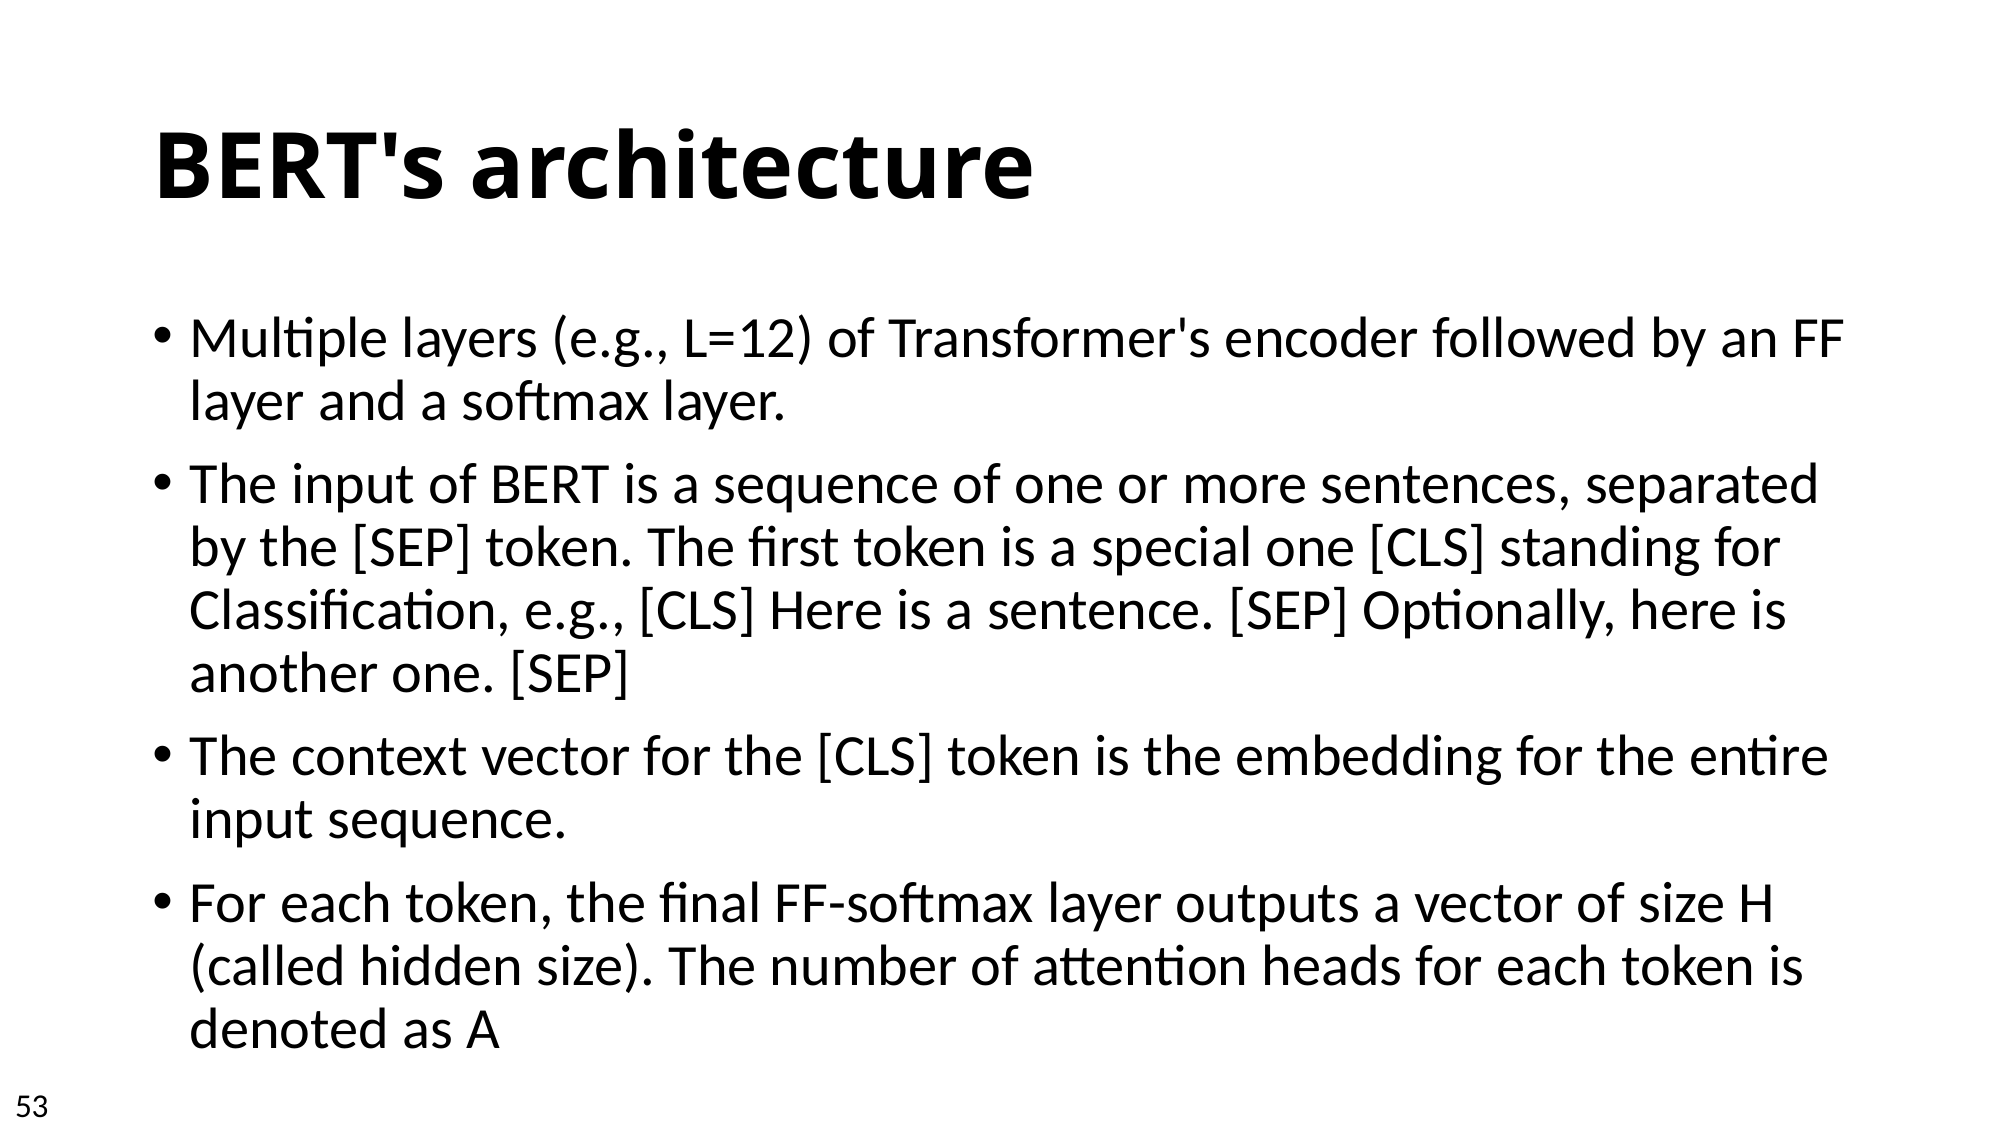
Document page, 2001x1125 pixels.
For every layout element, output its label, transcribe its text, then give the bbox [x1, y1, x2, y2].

list Multiple layers (e.g., L=12) of Transformer's encoder followed by an FF layer and a softmax layer. The input of BERT is a sequence of one or more sentences, separated by the [SEP] token. The first token is a special one [CLS] standing for Classification, e.g., [CLS] Here is a sentence. [SEP] Optionally, here is another one. [SEP] The context vector for the [CLS] token is the embedding for the entire input sequence. For each token, the final FF-softmax layer outputs a vector of size H (called hidden size). The number of attention heads for each token is denoted as A [137, 299, 1863, 1125]
title BERT's architecture [137, 59, 1863, 278]
